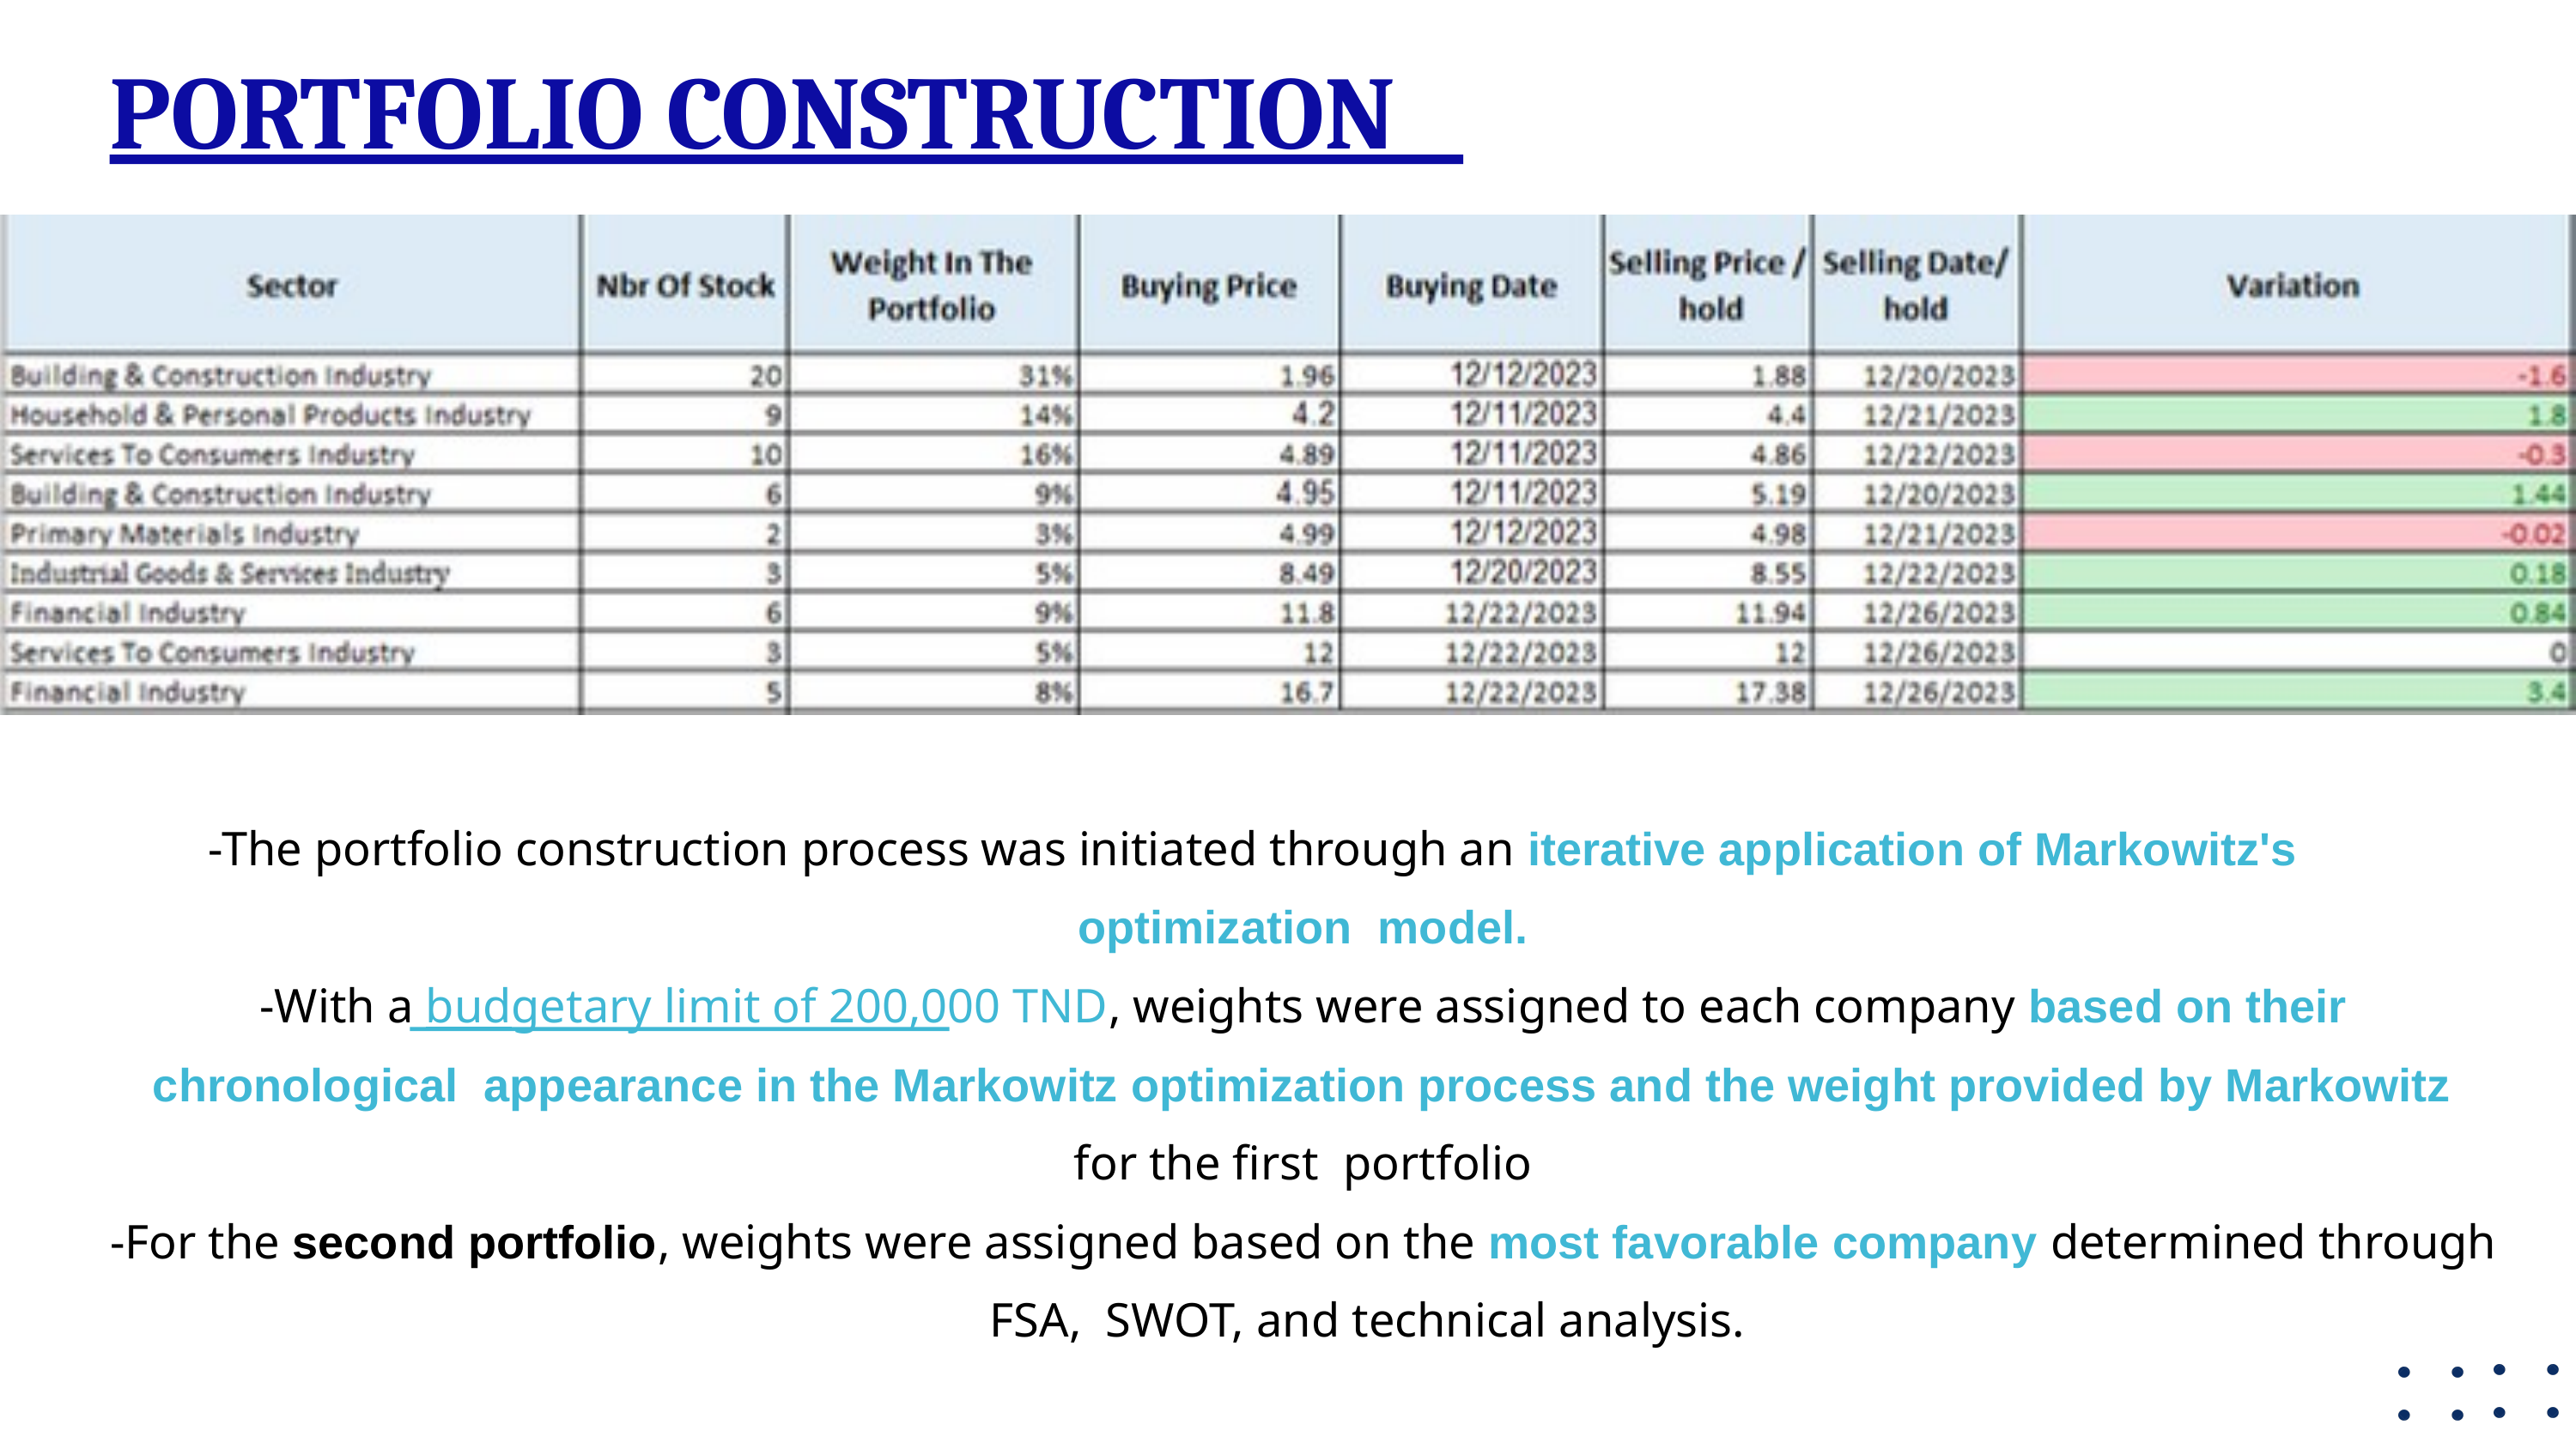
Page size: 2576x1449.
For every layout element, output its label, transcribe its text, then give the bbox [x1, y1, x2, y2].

picture [2398, 1367, 2464, 1422]
title PORTFOLIO CONSTRUCTION [107, 44, 1466, 211]
text_box -The portfolio construction process was initiated through an iterative application of Markowitz's optimization model. -With a budgetary limit of 200,000 TND, weights were assigned to each company based on their chronological appearance in the Markowitz optimization process and the weight provided by Markowitz for the first portfolio -For the second portfolio, weights were assigned based on the most favorable company determined through FSA, SWOT, and technical analysis. [80, 794, 2526, 1347]
picture [2494, 1364, 2560, 1419]
picture [0, 214, 2576, 716]
